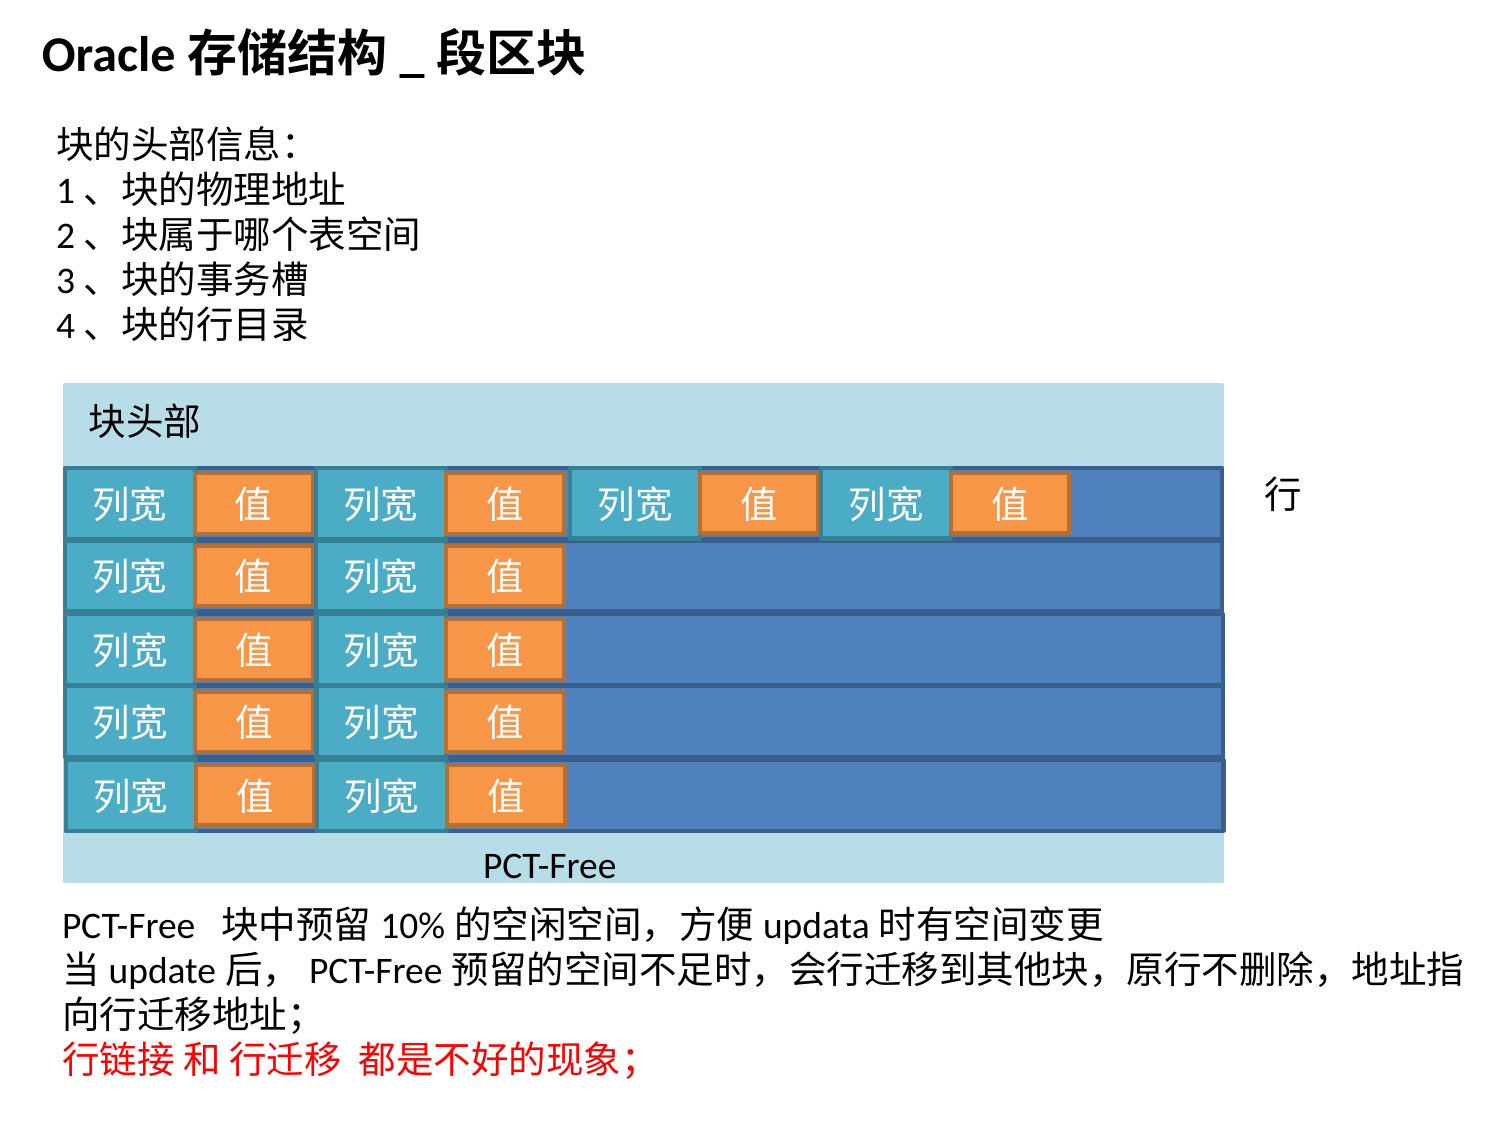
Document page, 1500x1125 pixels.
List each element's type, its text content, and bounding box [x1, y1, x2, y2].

text_box [63, 759, 468, 883]
text_box 值 [193, 689, 314, 754]
text_box 值 [698, 471, 819, 535]
text_box [448, 684, 1225, 758]
text_box [197, 608, 314, 612]
text_box [198, 758, 315, 763]
text_box [448, 538, 1224, 612]
text_box 值 [444, 617, 566, 682]
text_box [449, 758, 1226, 833]
text_box [197, 612, 314, 617]
text_box 列宽 [315, 758, 449, 833]
text_box 值 [193, 471, 314, 536]
text_box 值 [444, 544, 566, 608]
text_box 值 [193, 617, 314, 682]
text_box PCT-Free 块中预留10%的空闲空间，方便updata时有空间变更 当update后，PCT-Free预留的空间不足时，会行迁移到其他块，原行不删除，地址指向行迁移地址； 行链接 和 行迁移 都是不好的现象； [47, 893, 1483, 1088]
text_box 列宽 [314, 538, 448, 612]
text_box [741, 833, 1224, 883]
text_box 列宽 [63, 538, 197, 612]
text_box [198, 828, 315, 833]
text_box 列宽 [314, 684, 448, 758]
text_box Oracle存储结构_段区块 [27, 14, 1058, 89]
text_box 列宽 [63, 466, 197, 538]
text_box 列宽 [63, 612, 197, 684]
text_box [448, 612, 1225, 684]
text_box 列宽 [819, 466, 953, 541]
text_box 值 [444, 471, 566, 536]
text_box 列宽 [314, 466, 448, 538]
text_box [197, 754, 314, 758]
text_box PCT-Free [468, 833, 741, 894]
text_box 值 [194, 763, 315, 828]
text_box 值 [949, 471, 1071, 535]
text_box 值 [445, 763, 567, 828]
text_box [197, 466, 314, 471]
text_box 列宽 [64, 758, 198, 833]
text_box 列宽 [63, 684, 197, 759]
text_box [953, 466, 1224, 538]
text_box 值 [193, 544, 314, 608]
text_box 列宽 [568, 466, 702, 541]
text_box 行 [1249, 464, 1317, 524]
text_box 值 [444, 689, 566, 754]
text_box [197, 538, 314, 544]
text_box 列宽 [314, 612, 448, 684]
text_box [63, 383, 1224, 466]
text_box [197, 684, 314, 689]
text_box 块的头部信息： 1、块的物理地址 2、块属于哪个表空间 3、块的事务槽 4、块的行目录 [41, 113, 774, 354]
text_box 块头部 [74, 390, 258, 450]
text_box [448, 466, 568, 538]
text_box [702, 466, 819, 471]
